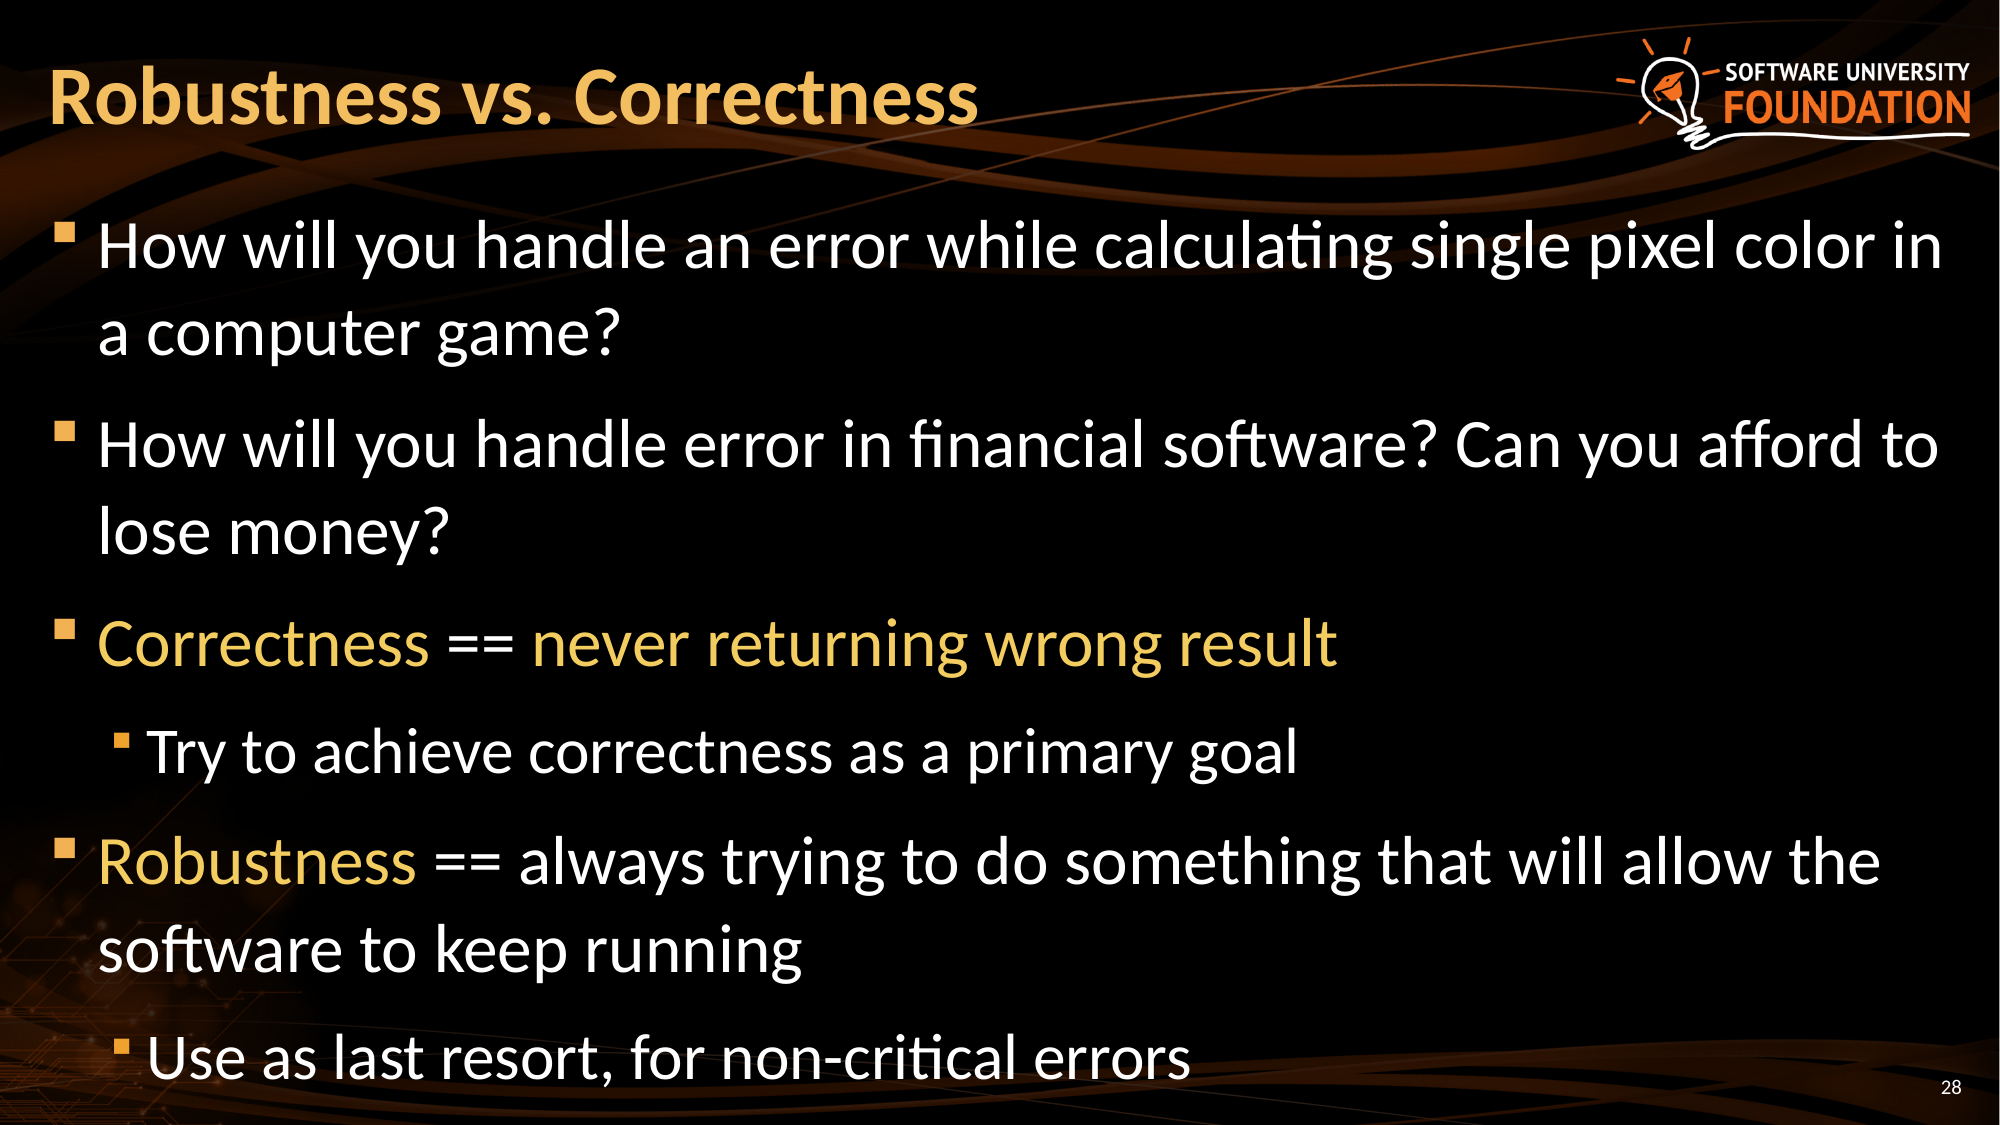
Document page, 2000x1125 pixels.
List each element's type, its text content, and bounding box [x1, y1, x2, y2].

picture [0, 0, 2000, 1125]
title Robustness vs. Correctness [30, 6, 1602, 189]
list How will you handle an error while calculating single pixel color in a computer game? How will you handle error in financial software? Can you afford to lose money? Correctness == never returning wrong result Try to achieve correctness as a primary goal Robustness == always trying to do something that will allow the software to keep running Use as last resort, for non-critical errors [31, 188, 1968, 1103]
